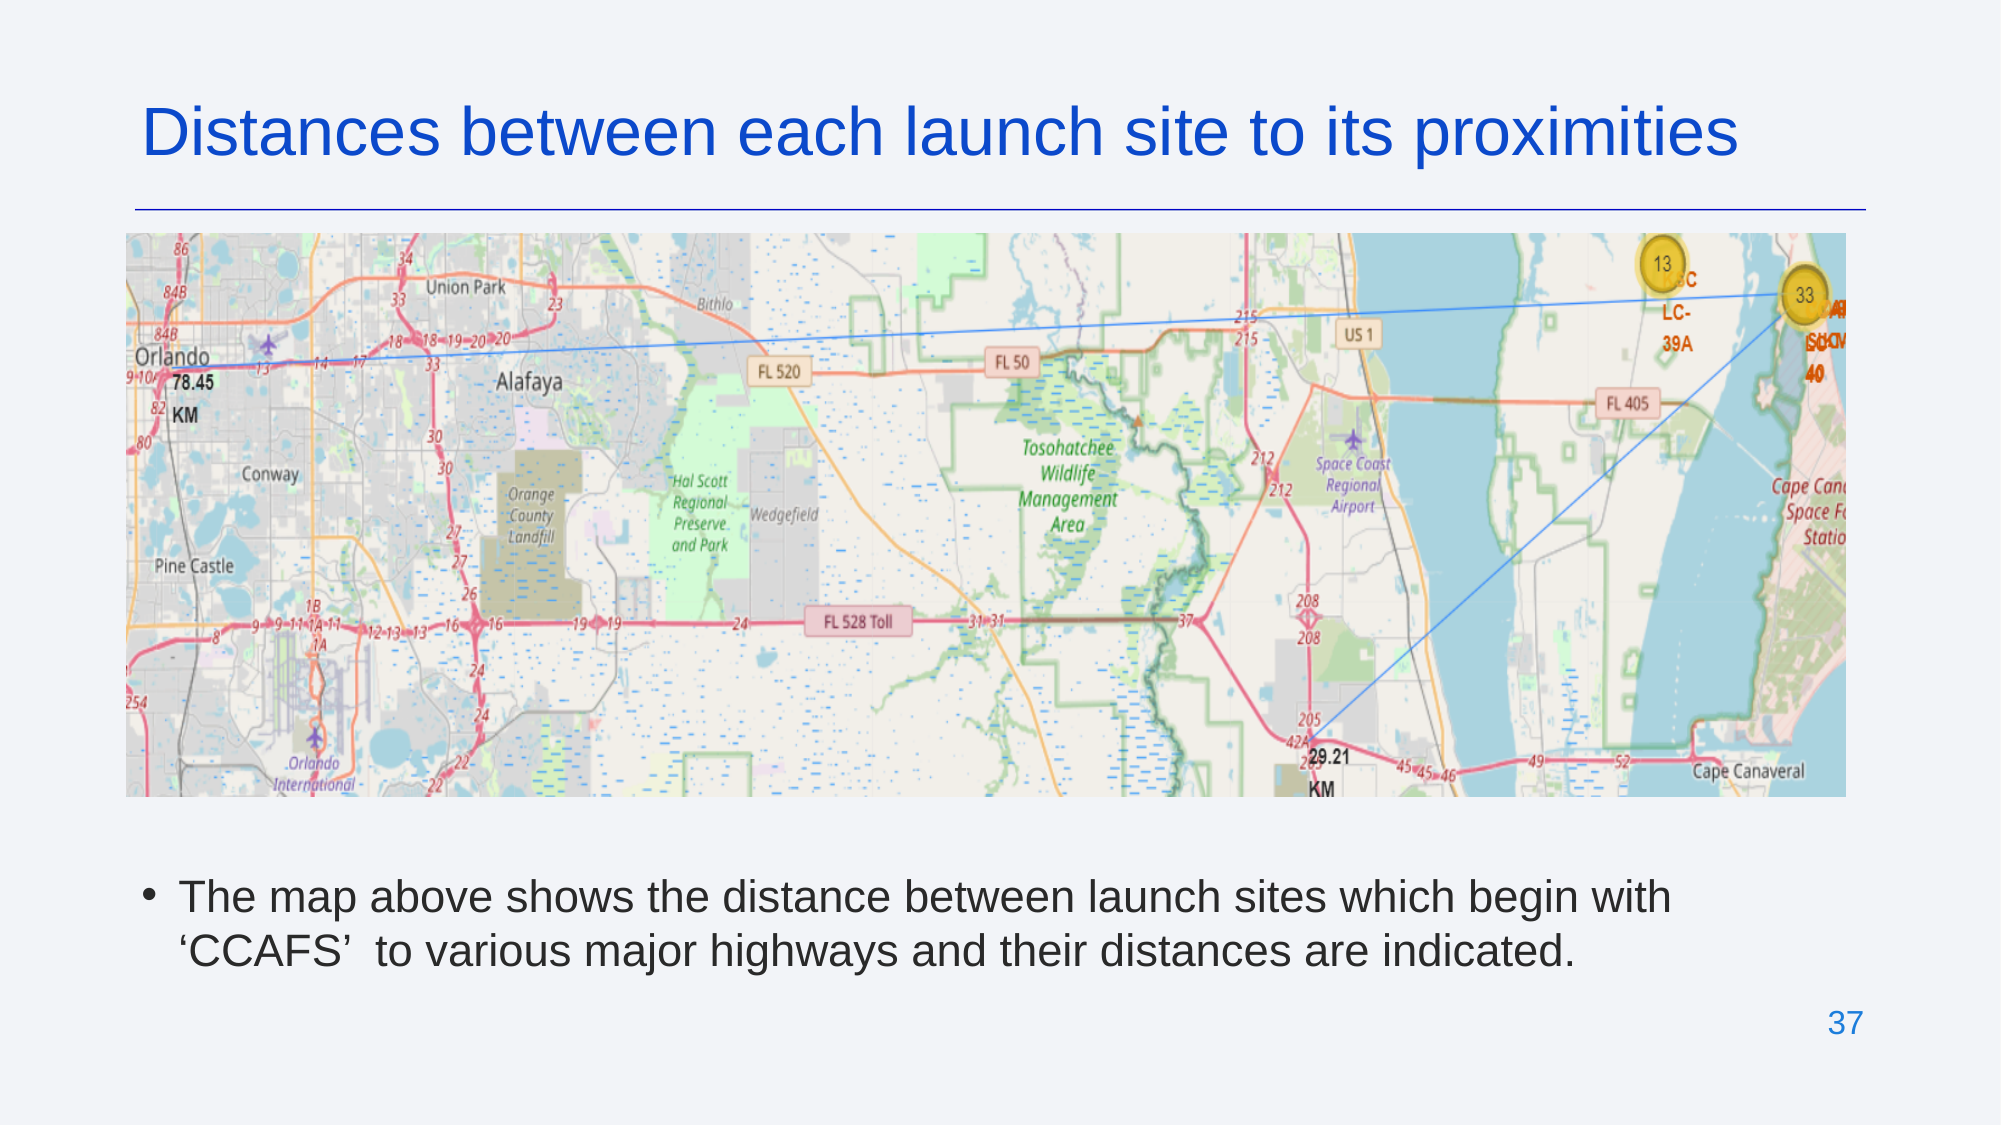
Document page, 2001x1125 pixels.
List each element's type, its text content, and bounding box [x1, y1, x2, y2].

picture [0, 0, 2001, 1125]
list The map above shows the distance between launch sites which begin with ‘CCAFS’ to various major highways and their distances are indicated. [126, 806, 1846, 986]
text_box Distances between each launch site to its proximities [126, 88, 1852, 179]
slide_number ‹#› [1429, 988, 1880, 1055]
